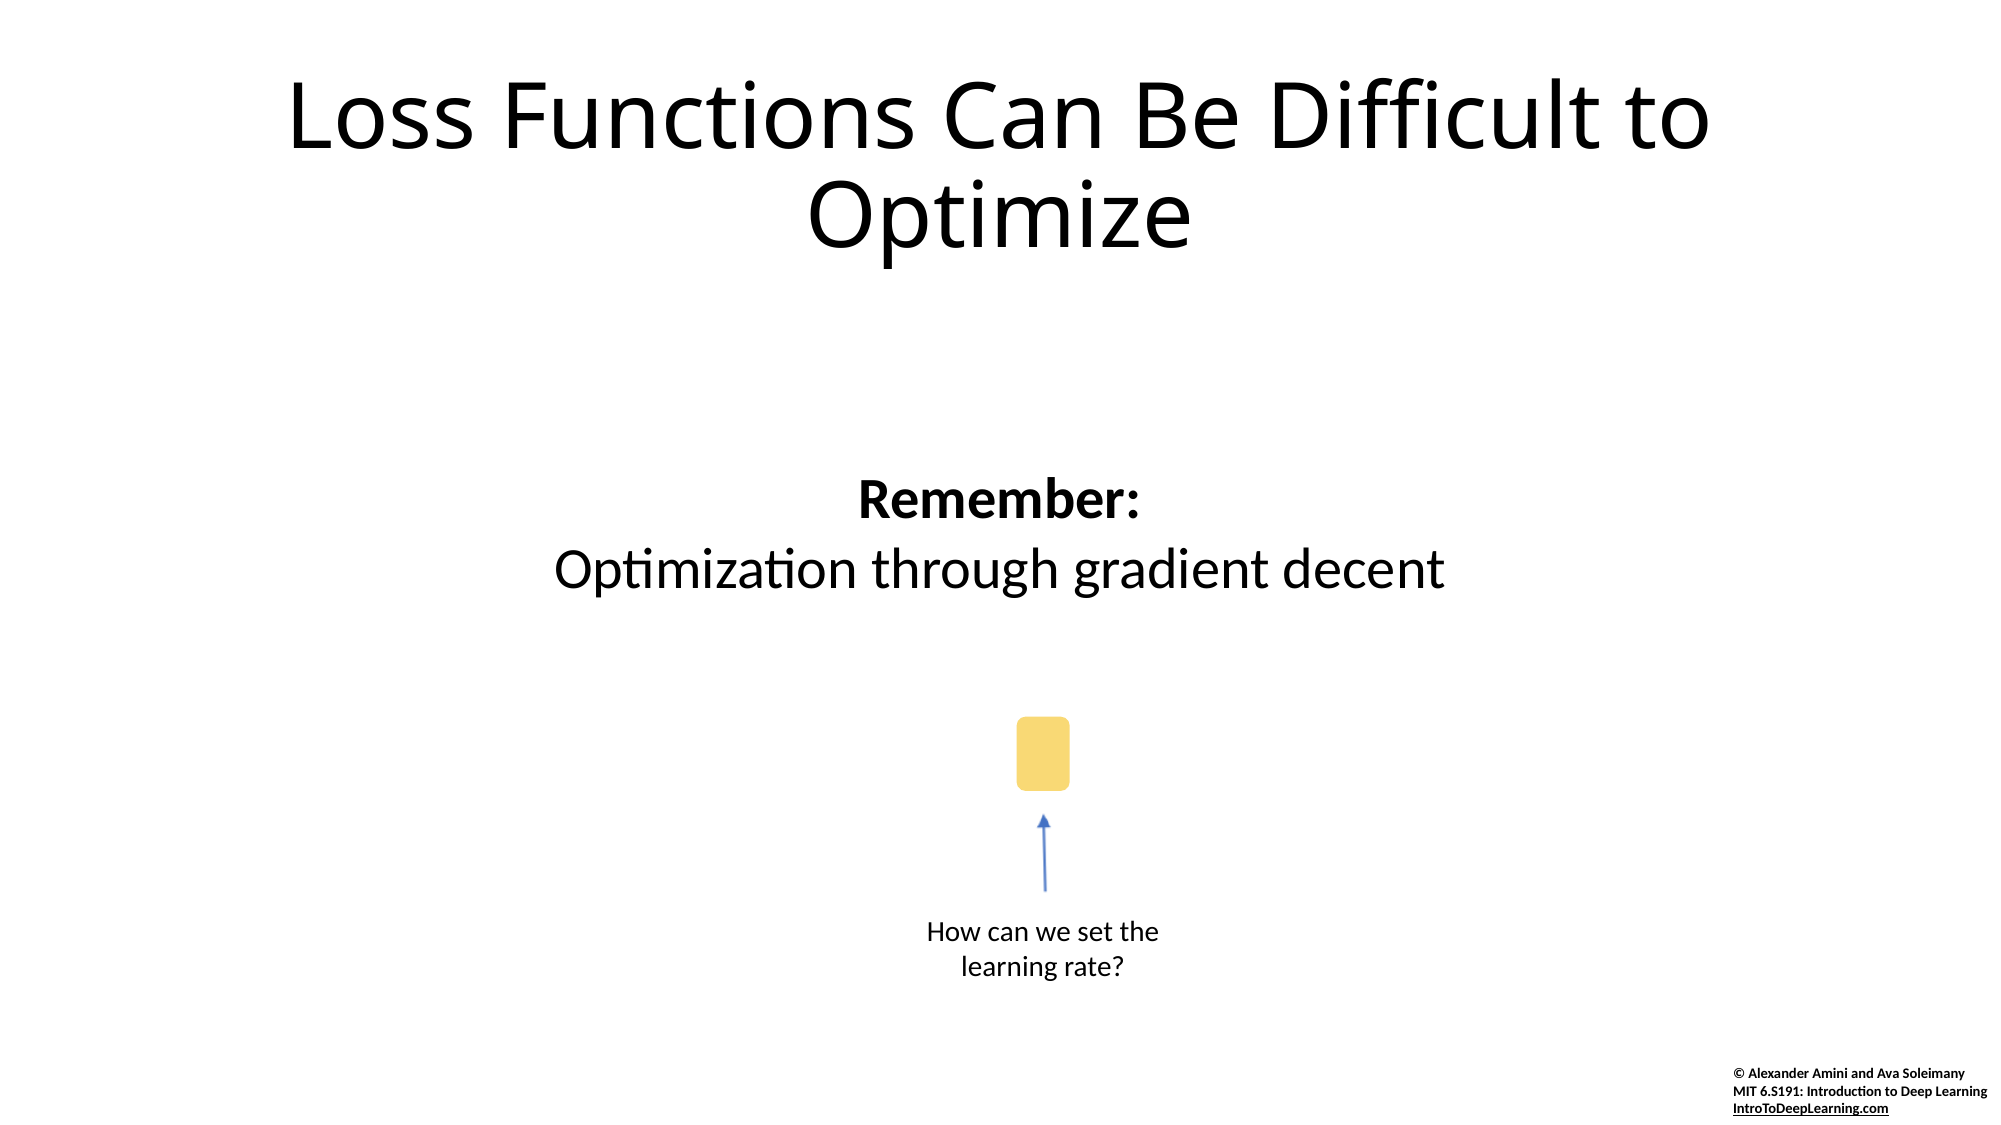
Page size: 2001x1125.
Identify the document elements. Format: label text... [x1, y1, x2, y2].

text_box How can we set the learning rate? [861, 904, 1225, 990]
text_box [1015, 715, 1071, 792]
picture [1021, 805, 1070, 901]
title Loss Functions Can Be Difficult to Optimize [137, 59, 1863, 278]
